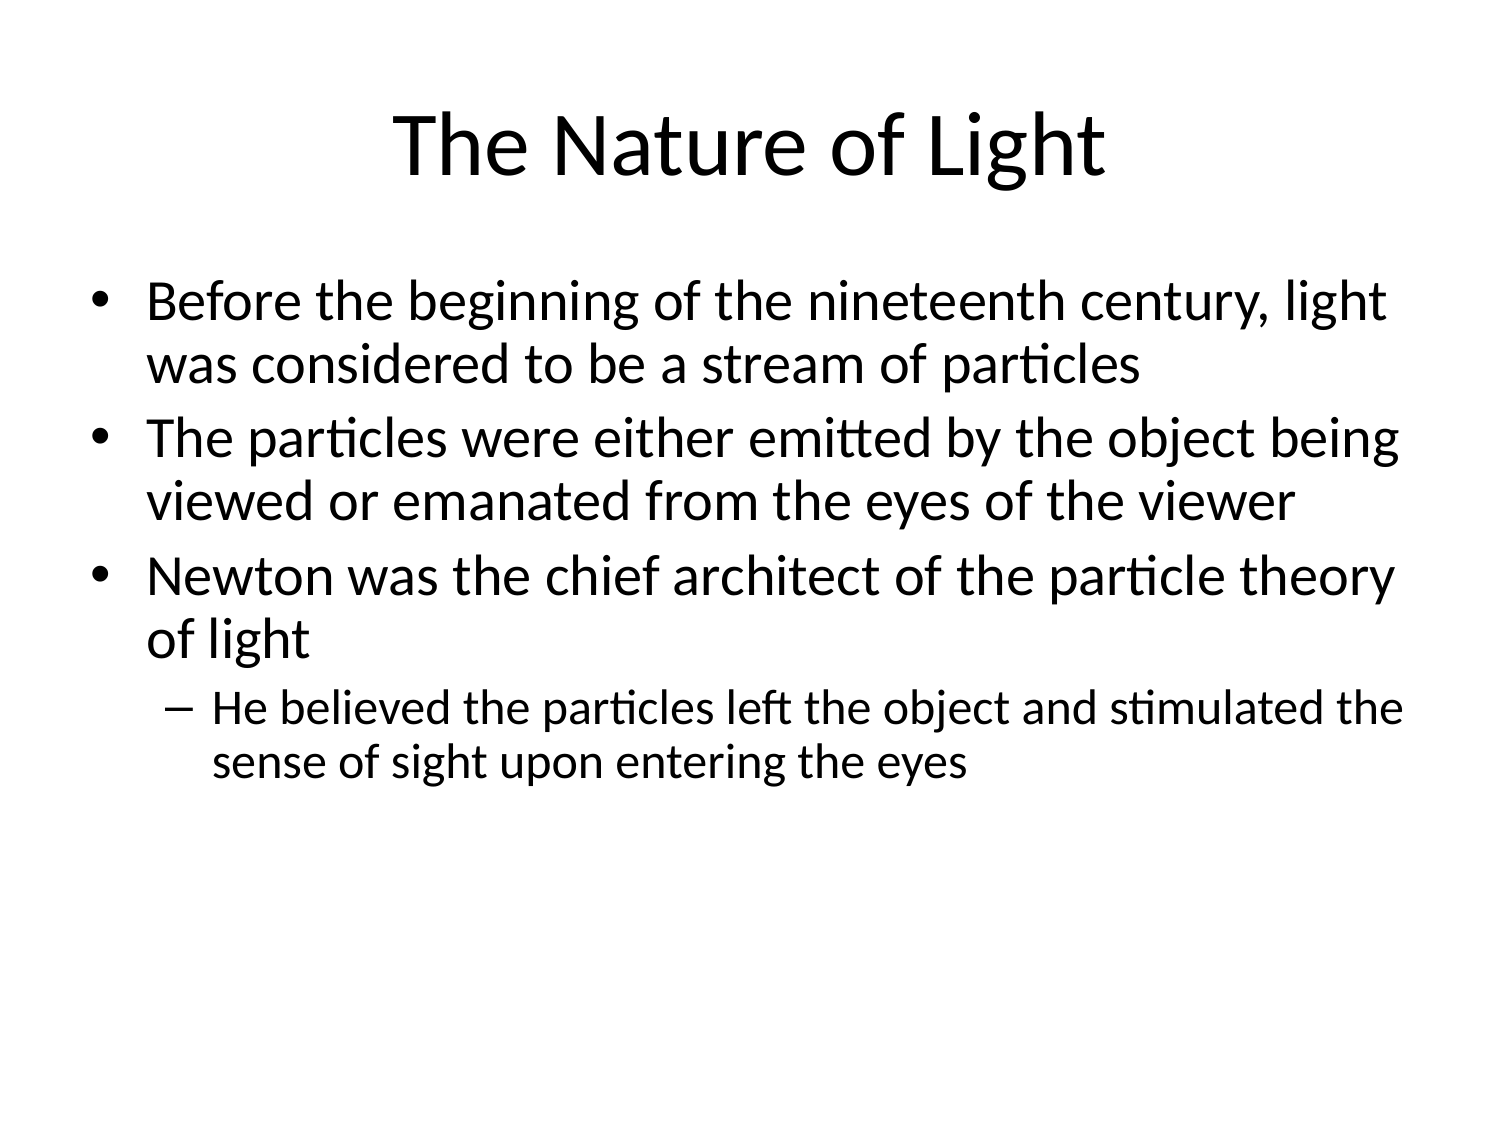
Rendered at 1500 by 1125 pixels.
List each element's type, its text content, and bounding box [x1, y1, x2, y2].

list Before the beginning of the nineteenth century, light was considered to be a stream of particles The particles were either emitted by the object being viewed or emanated from the eyes of the viewer Newton was the chief architect of the particle theory of light He believed the particles left the object and stimulated the sense of sight upon entering the eyes [75, 262, 1425, 1005]
title The Nature of Light [75, 45, 1425, 233]
